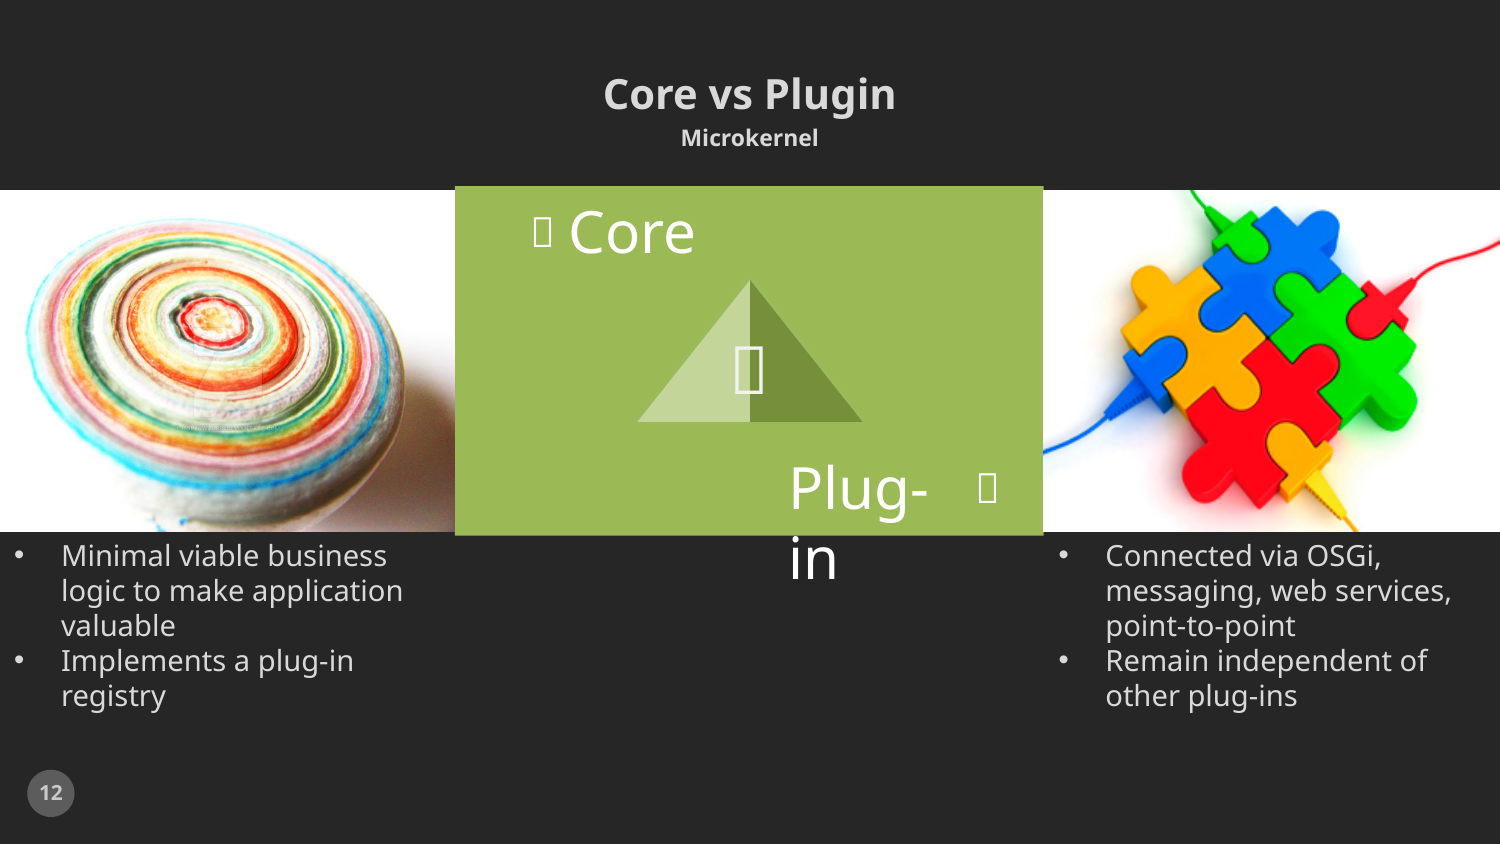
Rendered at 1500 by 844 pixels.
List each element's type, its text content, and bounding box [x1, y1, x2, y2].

picture [0, 189, 456, 532]
picture [1043, 189, 1500, 532]
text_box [632, 273, 868, 423]
list Microkernel [412, 121, 1088, 155]
title Core vs Plugin [287, 63, 1213, 122]
text_box Minimal viable business logic to make application valuable Implements a plug-in registry [0, 538, 455, 755]
text_box  [515, 198, 570, 264]
text_box  [960, 453, 1015, 519]
text_box Connected via OSGi, messaging, web services, point-to-point Remain independent of other plug-ins [1043, 538, 1500, 755]
text_box Plug-in [773, 443, 971, 599]
text_box Core [553, 188, 712, 274]
slide_number 12 [13, 770, 89, 816]
